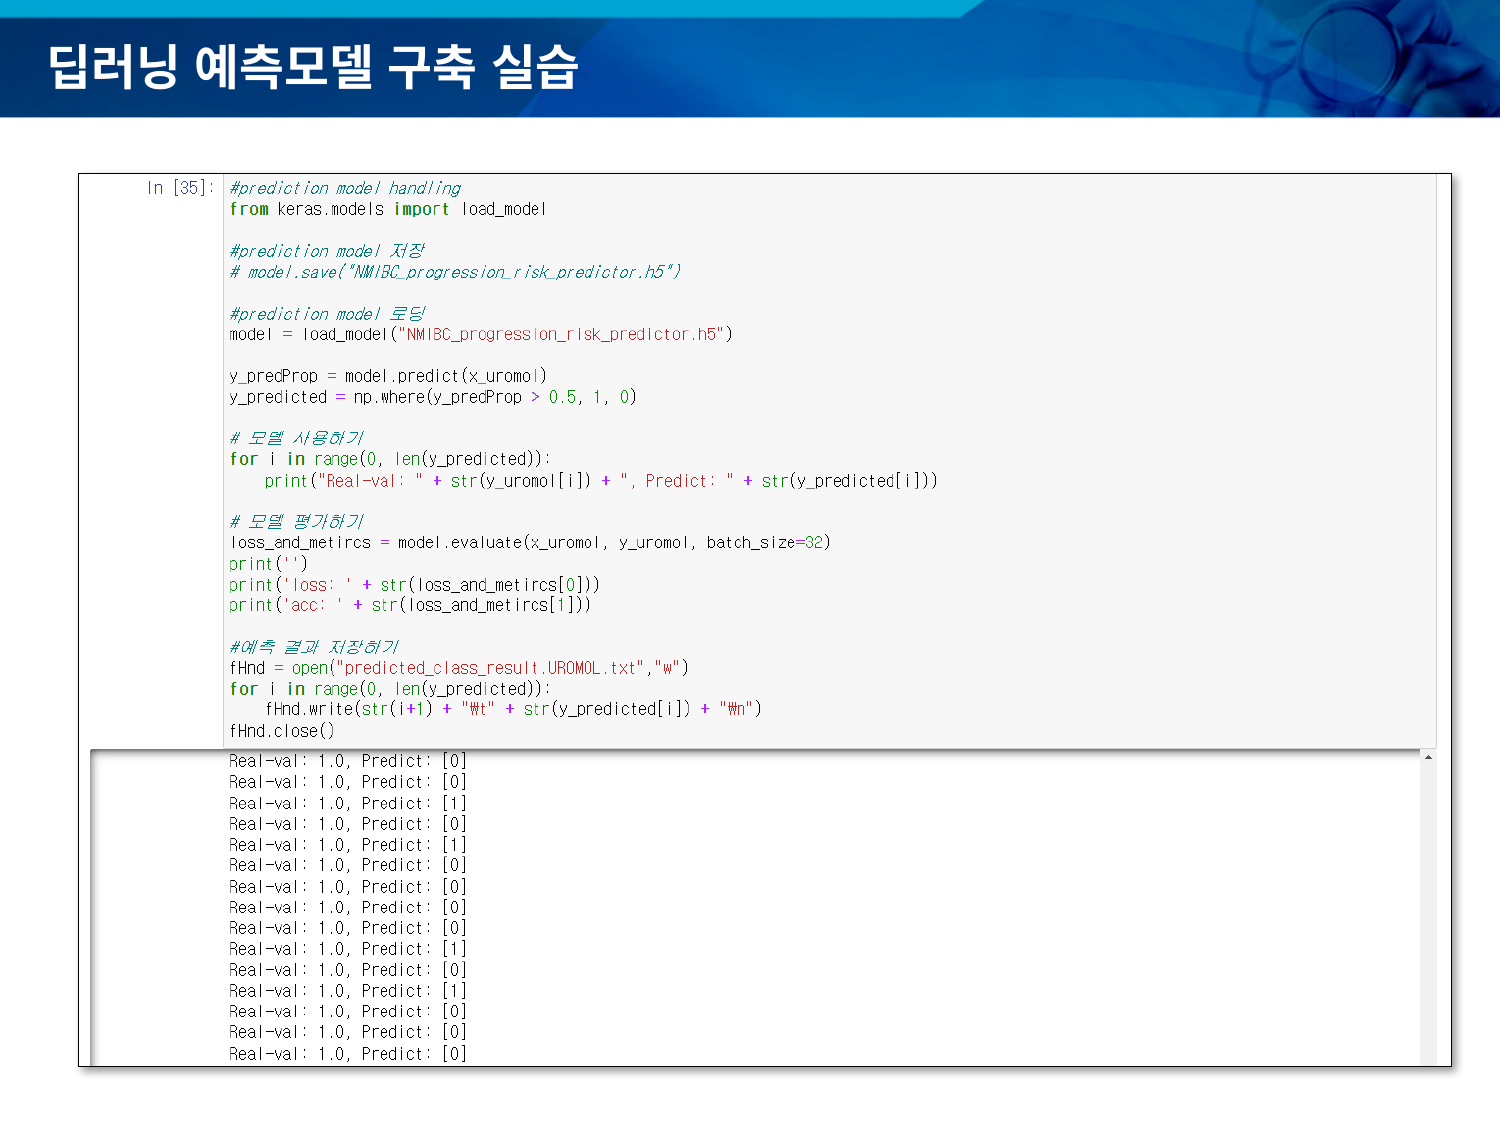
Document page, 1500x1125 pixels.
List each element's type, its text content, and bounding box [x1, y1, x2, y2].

picture [0, 0, 1500, 118]
picture [78, 173, 1452, 1067]
title 딥러닝 예측모델 구축 실습 [31, 36, 1468, 105]
